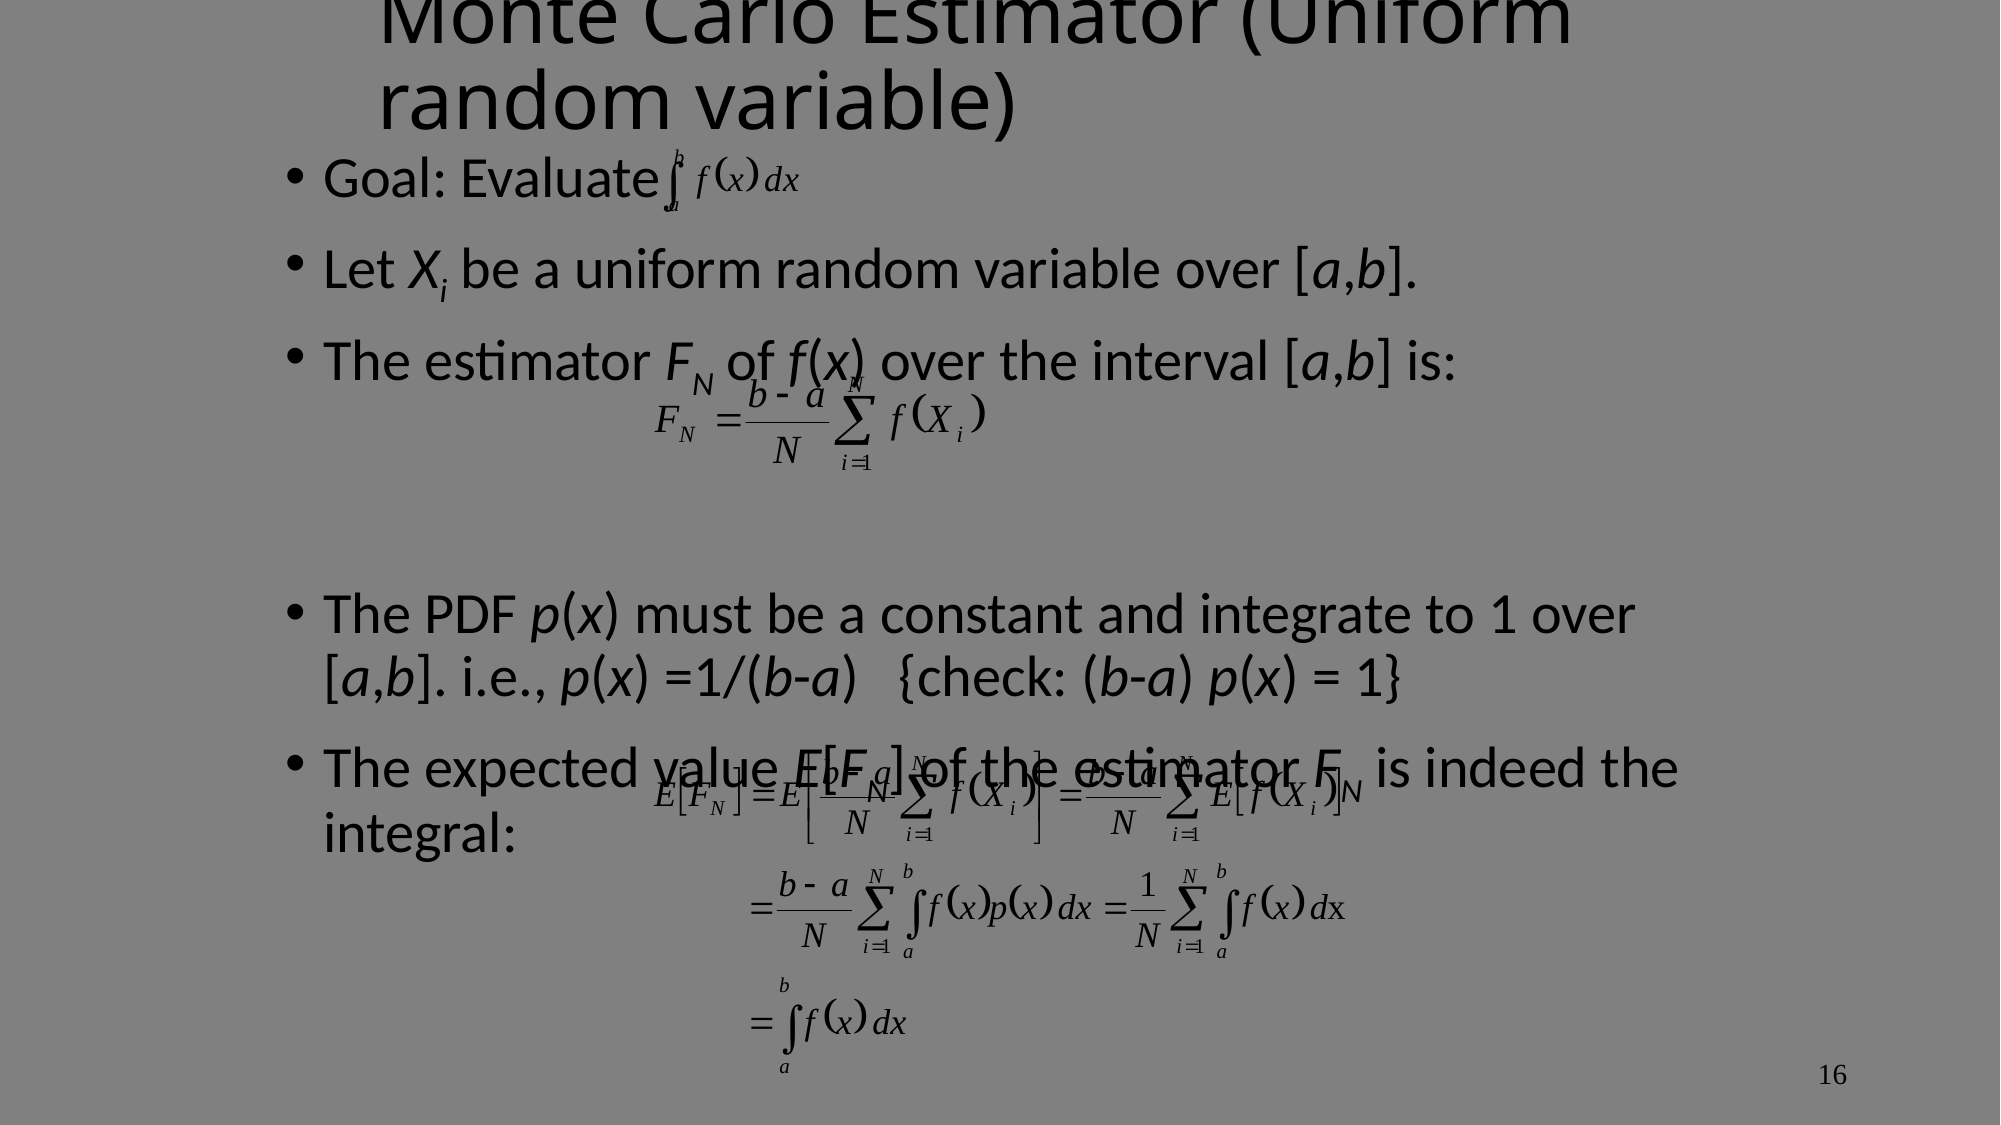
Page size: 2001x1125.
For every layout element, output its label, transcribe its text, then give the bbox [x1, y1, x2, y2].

list Goal: Evaluate Let Xi be a uniform random variable over [a,b]. The estimator FN of f(x) over the interval [a,b] is: The PDF p(x) must be a constant and integrate to 1 over [a,b]. i.e., p(x) =1/(b-a) {check: (b-a) p(x) = 1} The expected value E[FN] of the estimator FN is indeed the integral: [270, 139, 1732, 873]
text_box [647, 365, 988, 480]
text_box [652, 140, 805, 219]
slide_number 16 [1412, 1042, 1863, 1103]
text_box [647, 742, 1353, 1082]
title Monte Carlo Estimator (Uniform random variable) [362, 0, 1638, 139]
